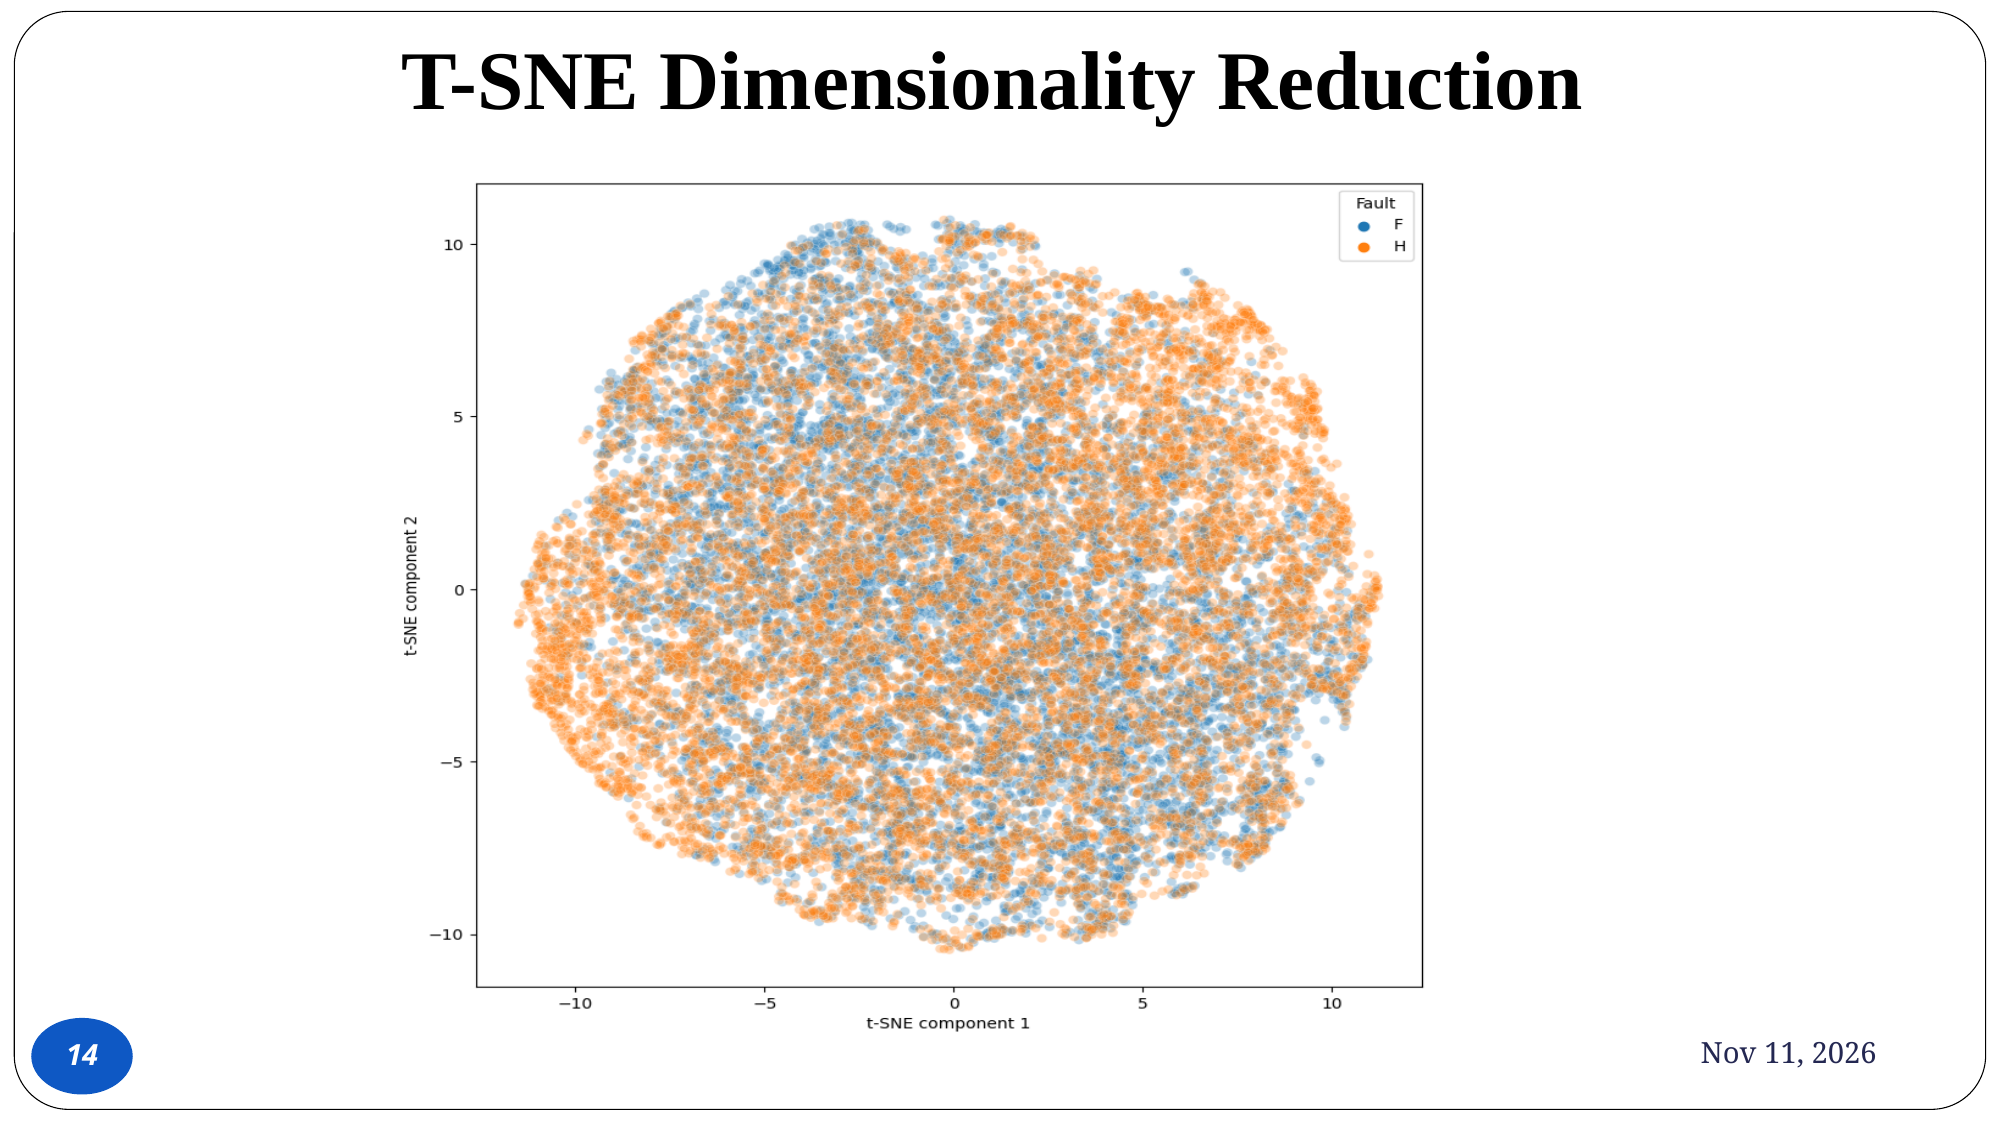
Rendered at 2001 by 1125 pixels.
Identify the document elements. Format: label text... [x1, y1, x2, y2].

slide_number 14 [31, 1017, 133, 1095]
title T-SNE Dimensionality Reduction [200, 19, 1900, 142]
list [391, 174, 1433, 1042]
slide_number 26-May-24 [1350, 1015, 1892, 1094]
